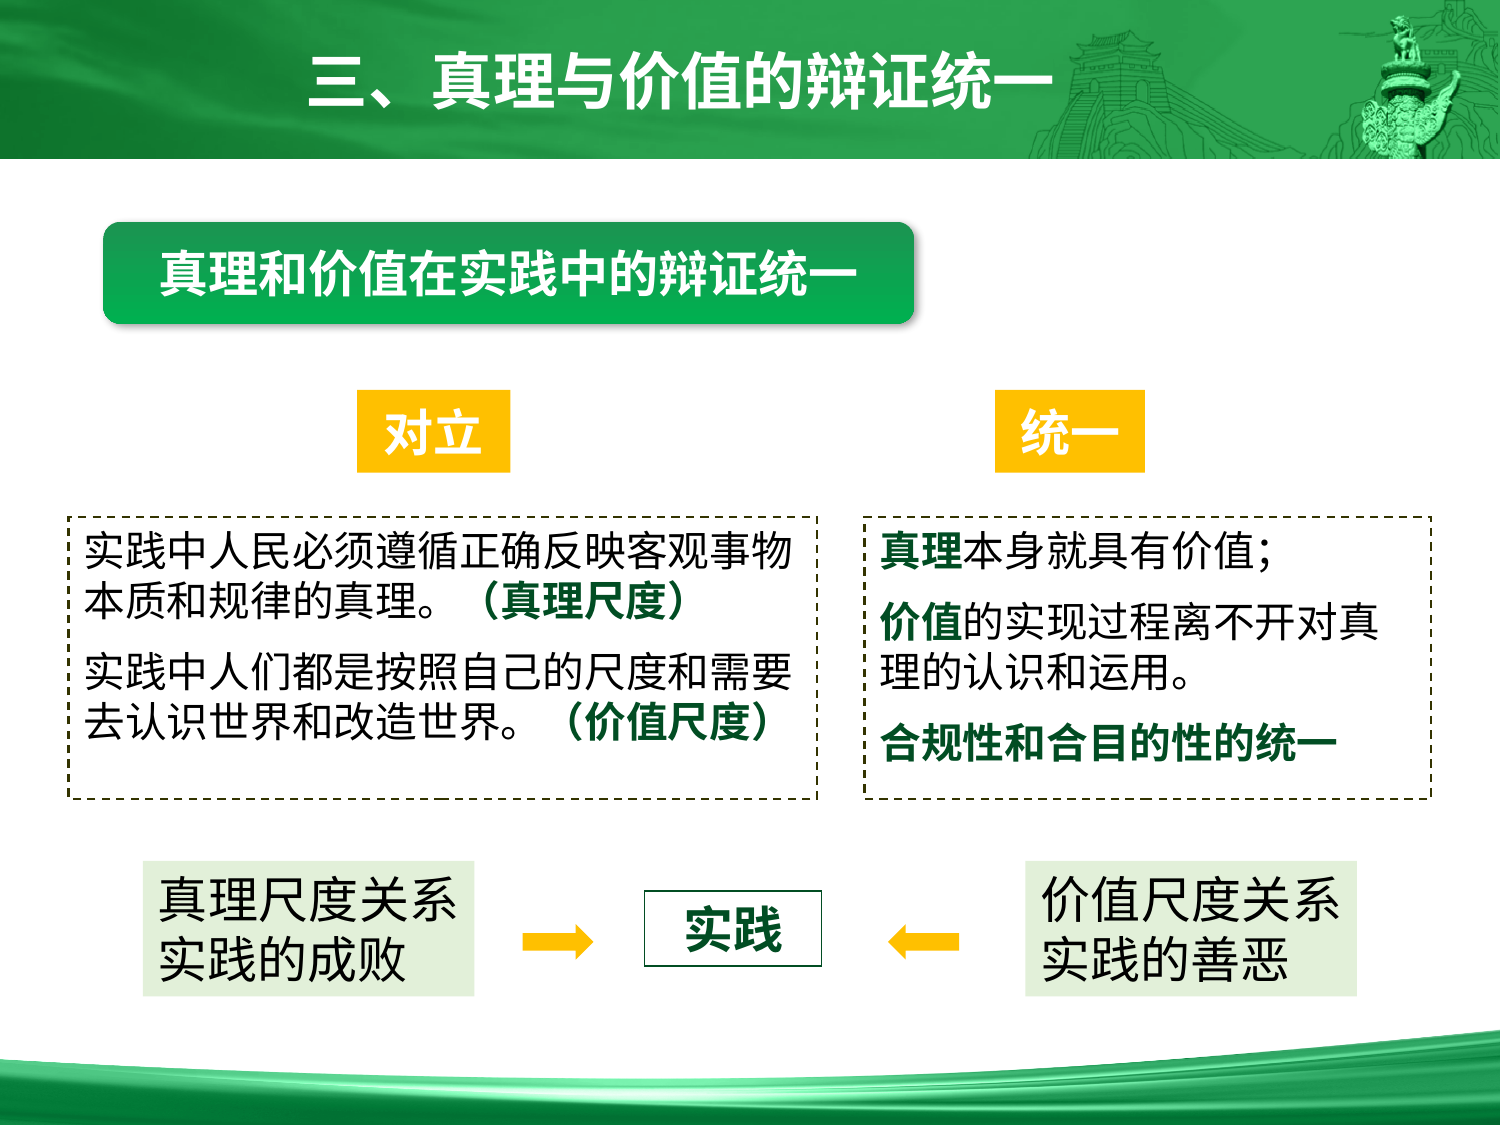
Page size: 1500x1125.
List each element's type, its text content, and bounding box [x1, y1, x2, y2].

text_box 统一 [995, 389, 1145, 473]
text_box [68, 516, 1432, 799]
text_box 对立 [357, 389, 511, 473]
picture [0, 0, 1500, 159]
text_box 真理和价值在实践中的辩证统一 [102, 221, 915, 325]
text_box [142, 860, 1357, 998]
picture [0, 1027, 1500, 1125]
text_box 三、真理与价值的辩证统一 [0, 34, 1362, 125]
